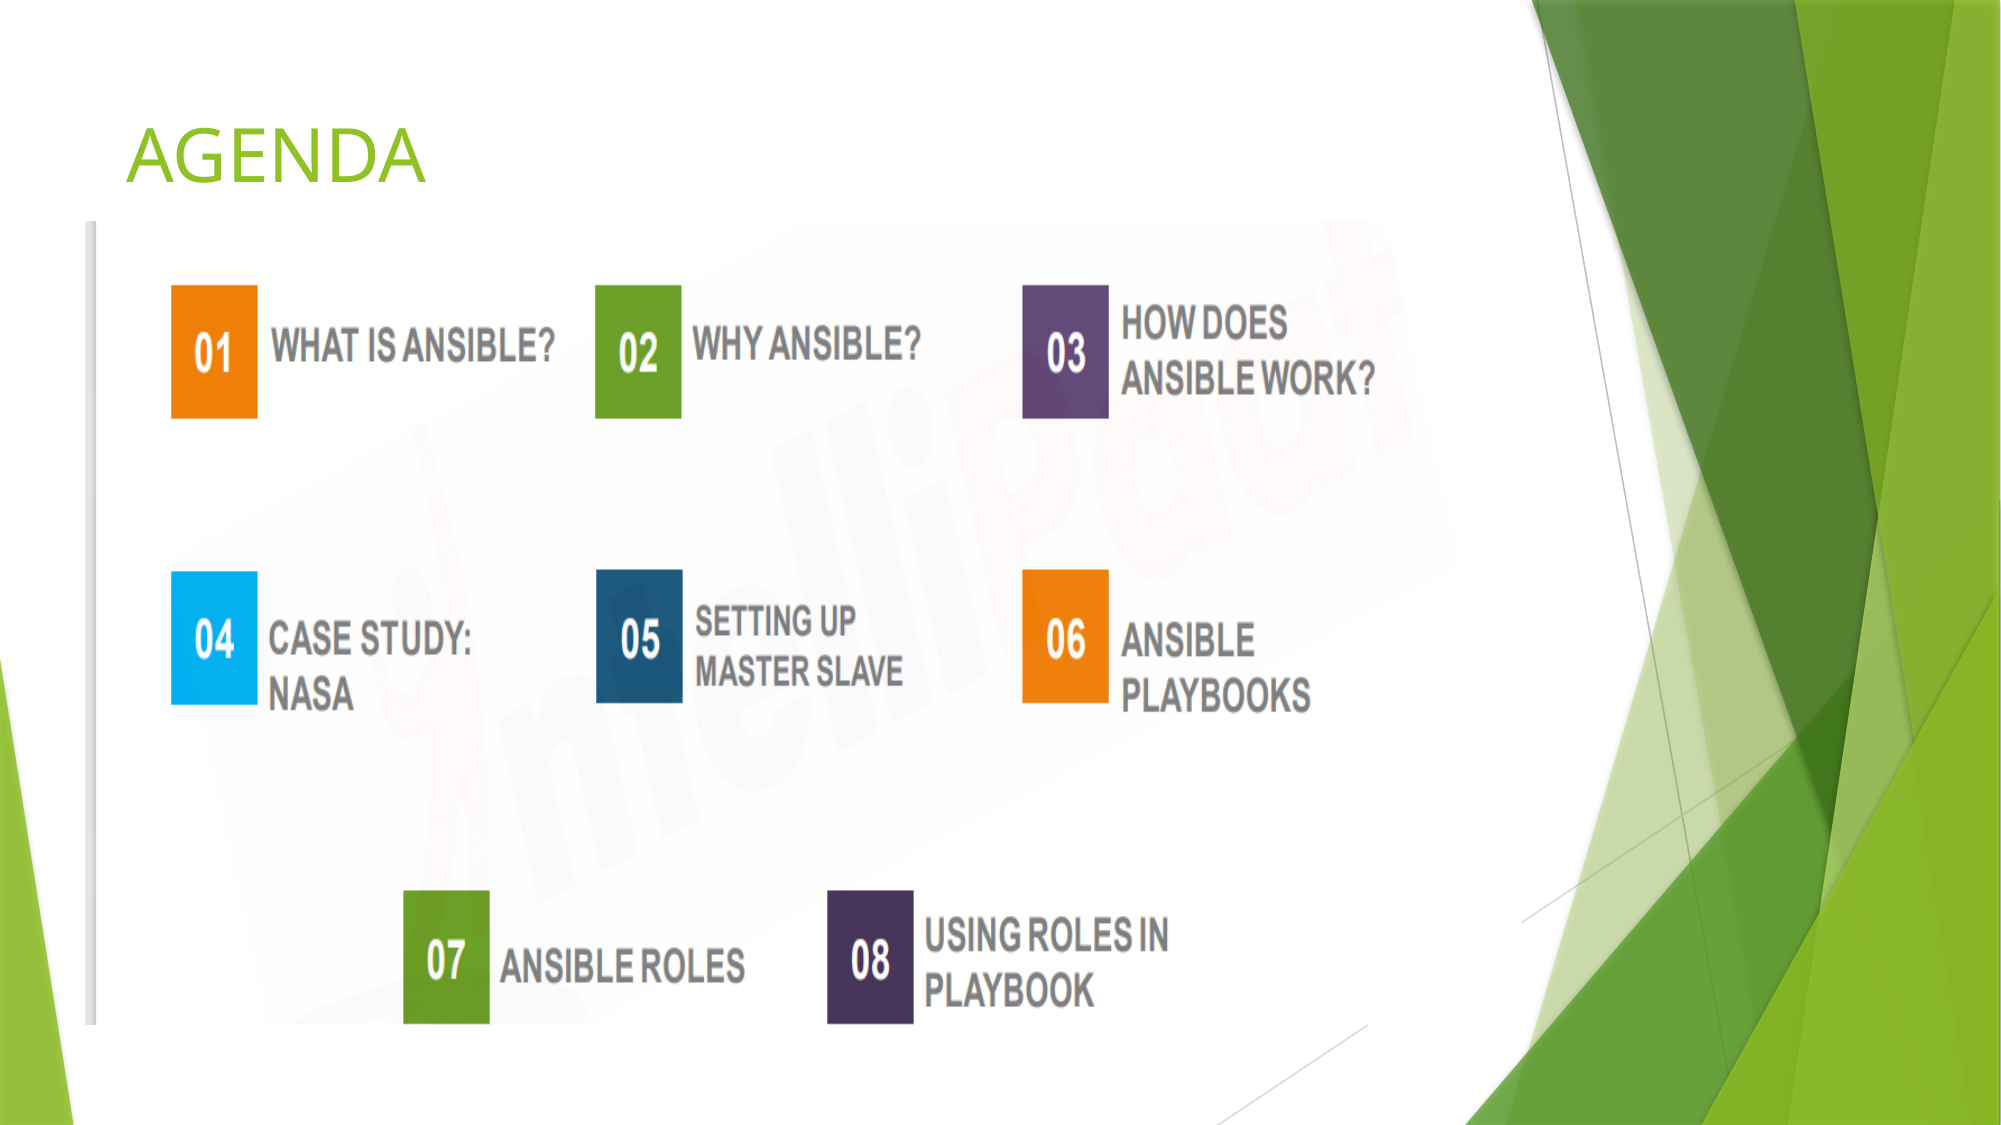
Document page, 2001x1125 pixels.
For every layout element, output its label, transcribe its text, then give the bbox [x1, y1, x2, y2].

title AGENDA [111, 99, 1522, 220]
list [84, 220, 1522, 1026]
